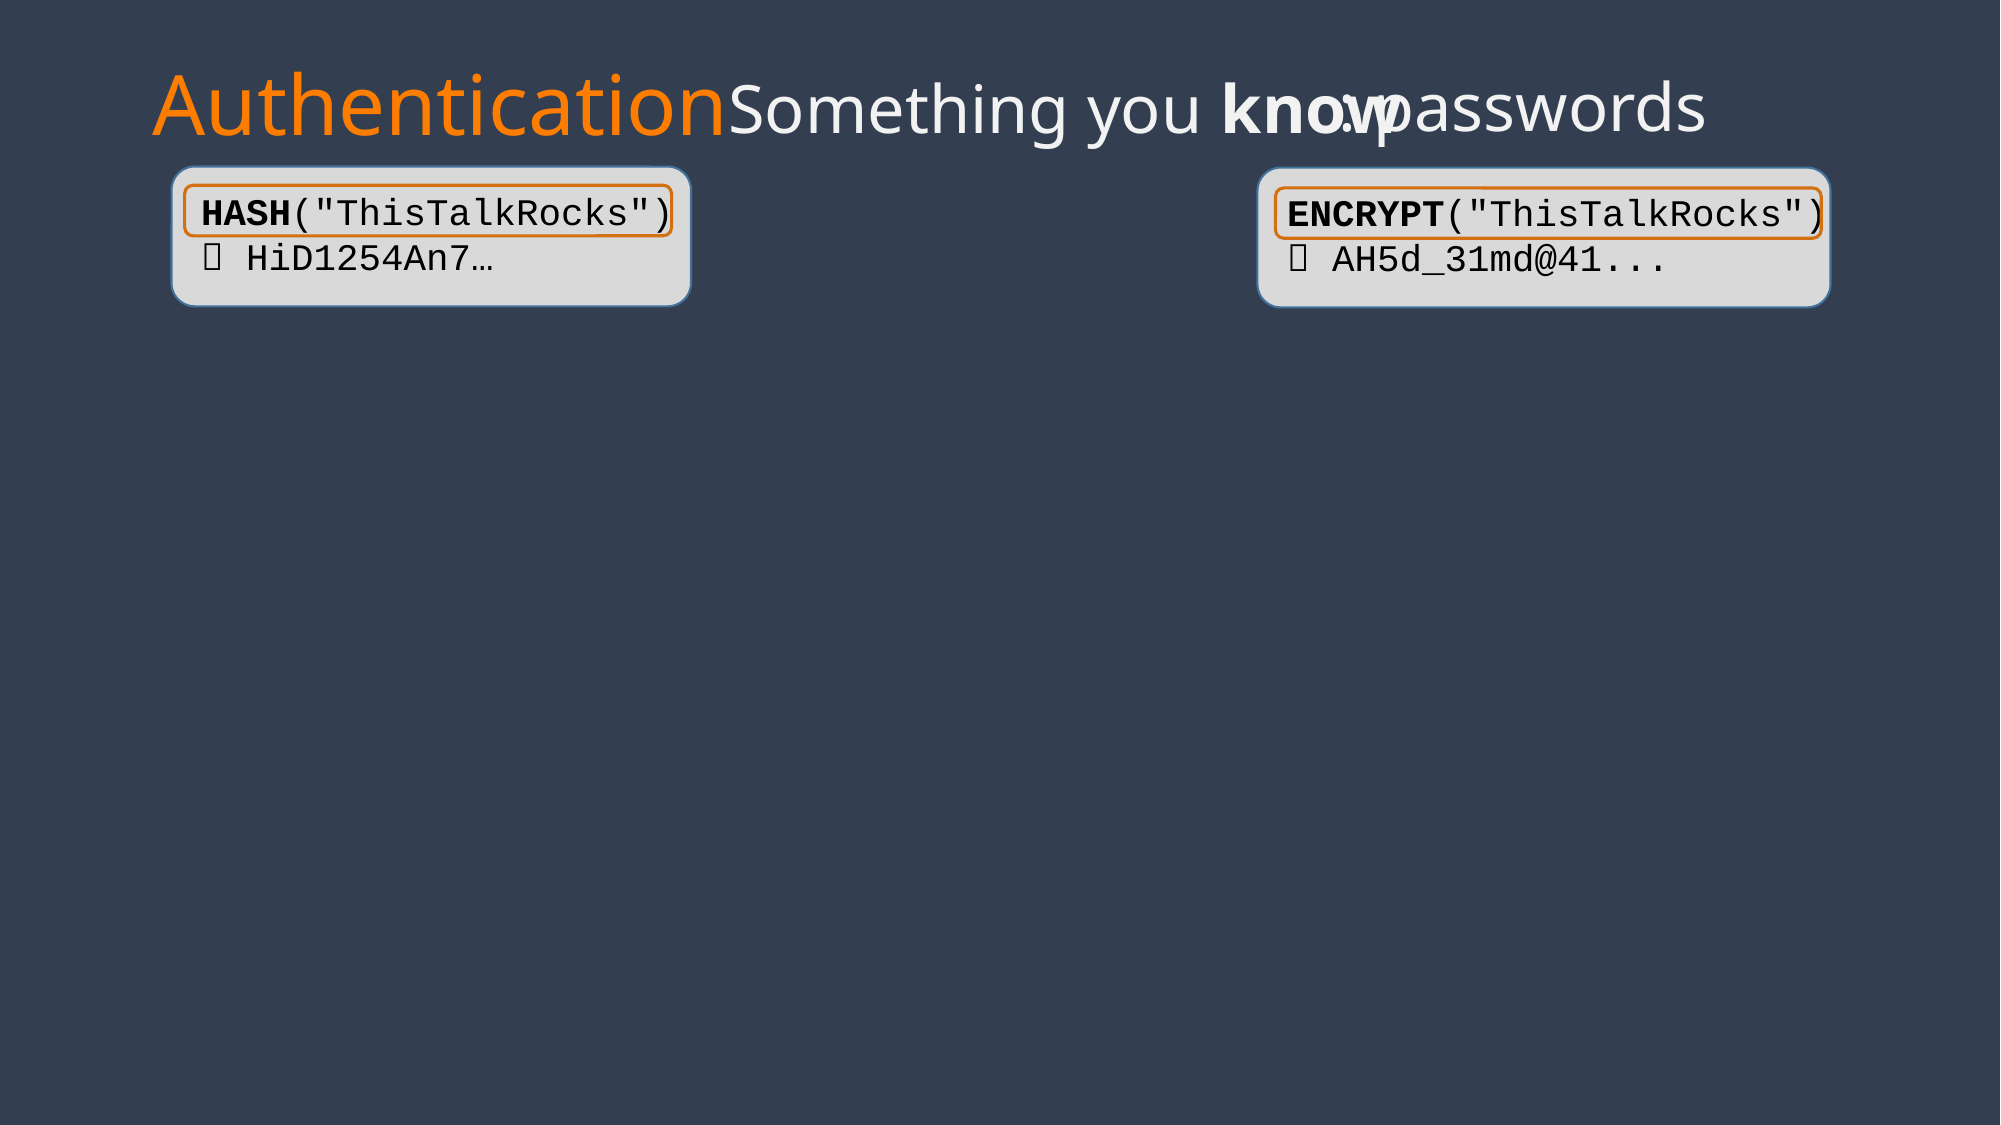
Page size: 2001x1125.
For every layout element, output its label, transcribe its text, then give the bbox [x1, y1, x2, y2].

text_box [1274, 186, 1823, 240]
text_box [183, 184, 673, 237]
list Authentication [137, 55, 1863, 770]
